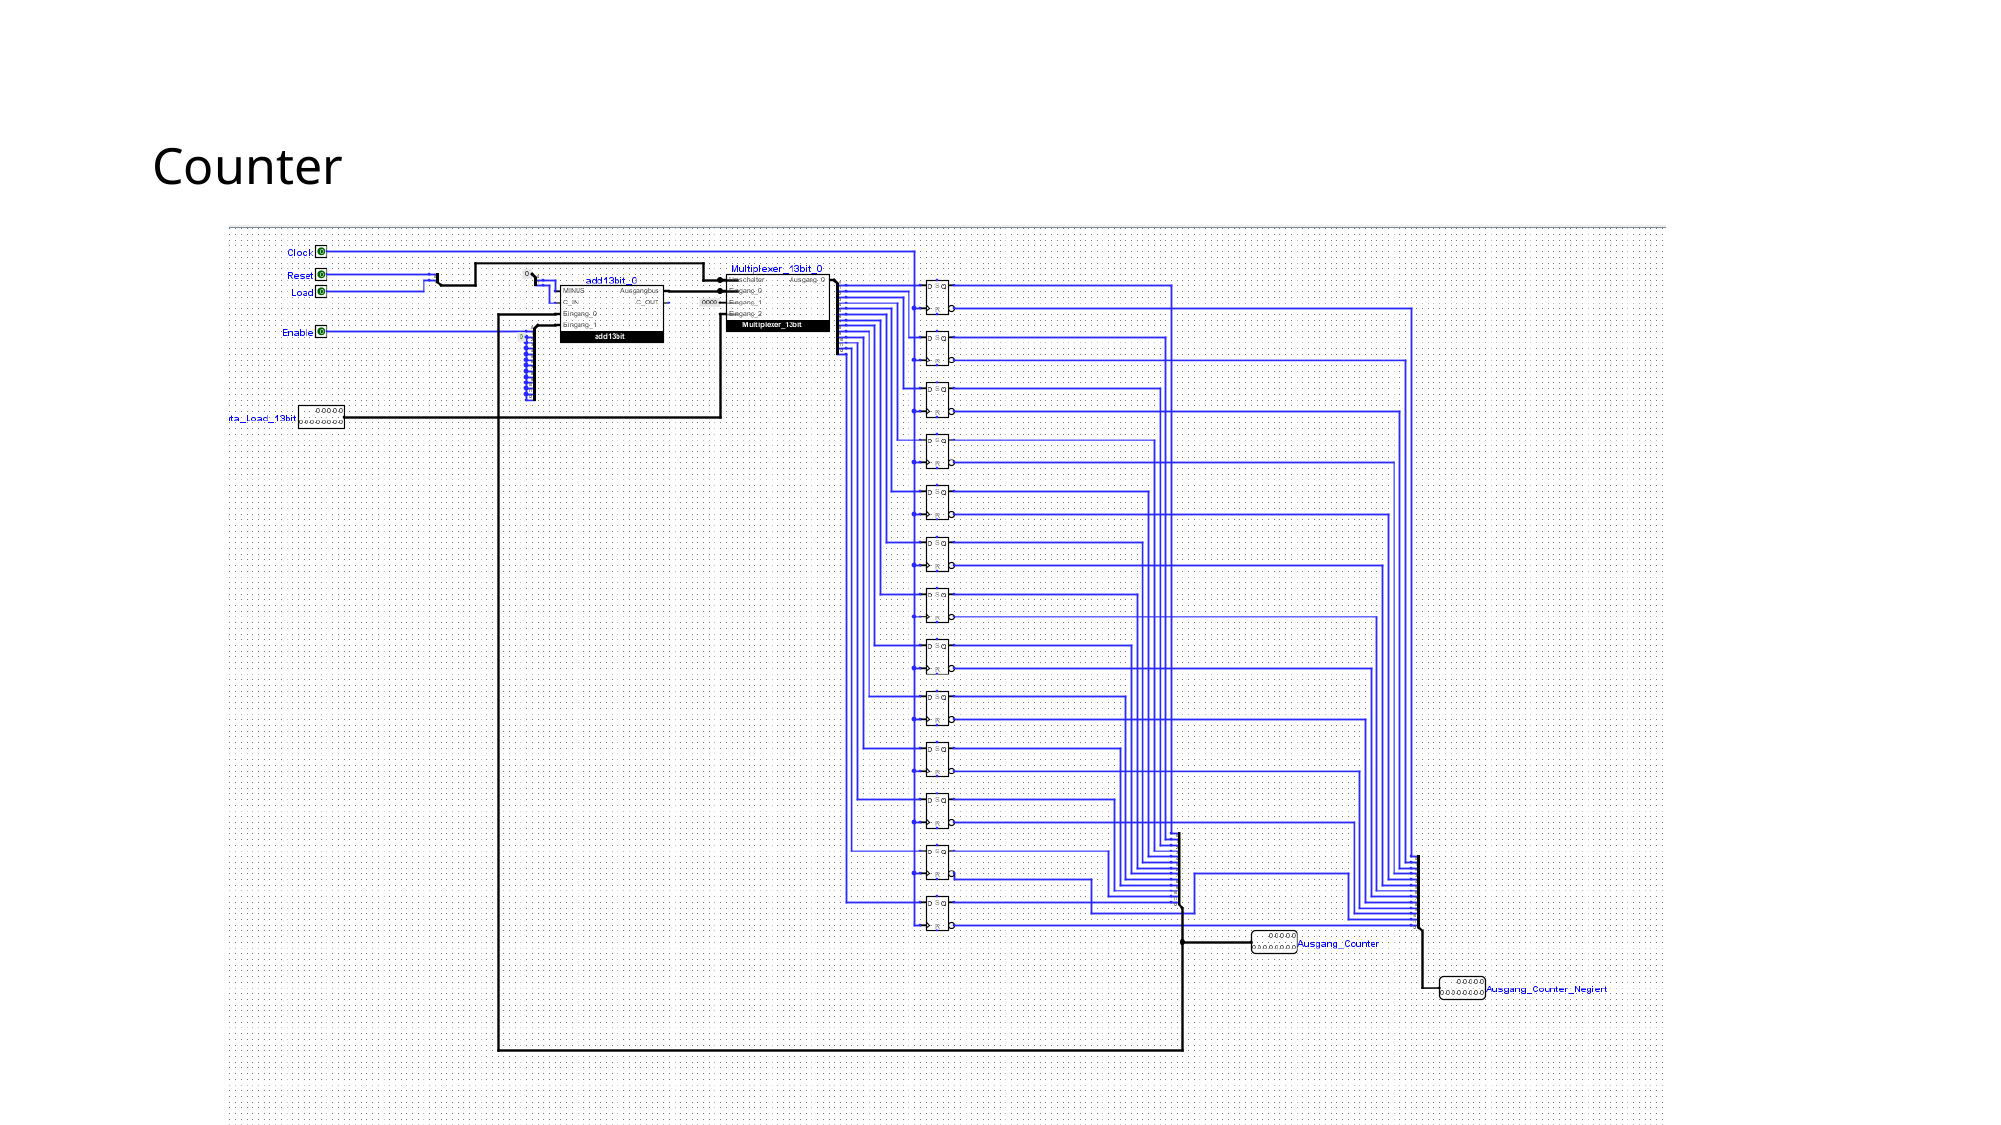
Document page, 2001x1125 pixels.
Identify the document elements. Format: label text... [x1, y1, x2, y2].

title Counter [137, 59, 1863, 278]
picture [229, 225, 1666, 1125]
